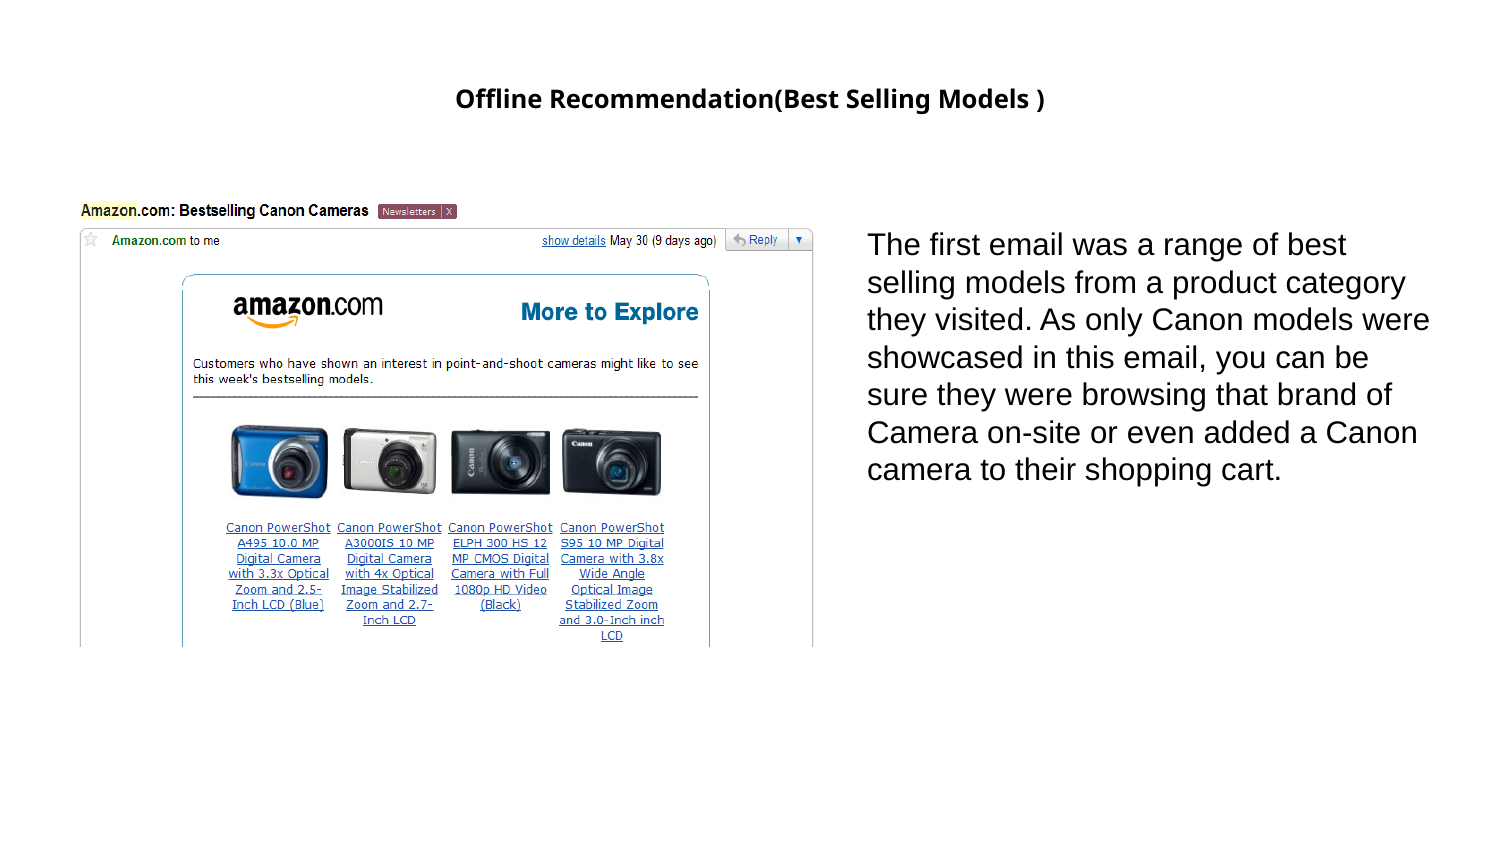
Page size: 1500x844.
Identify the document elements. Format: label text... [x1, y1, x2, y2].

picture [74, 196, 817, 647]
text_box The first email was a range of best selling models from a product category they visited. As only Canon models were showcased in this email, you can be sure they were browsing that brand of Camera on-site or even added a Canon camera to their shopping cart. [852, 209, 1455, 685]
title Offline Recommendation(Best Selling Models ) [75, 67, 1425, 129]
